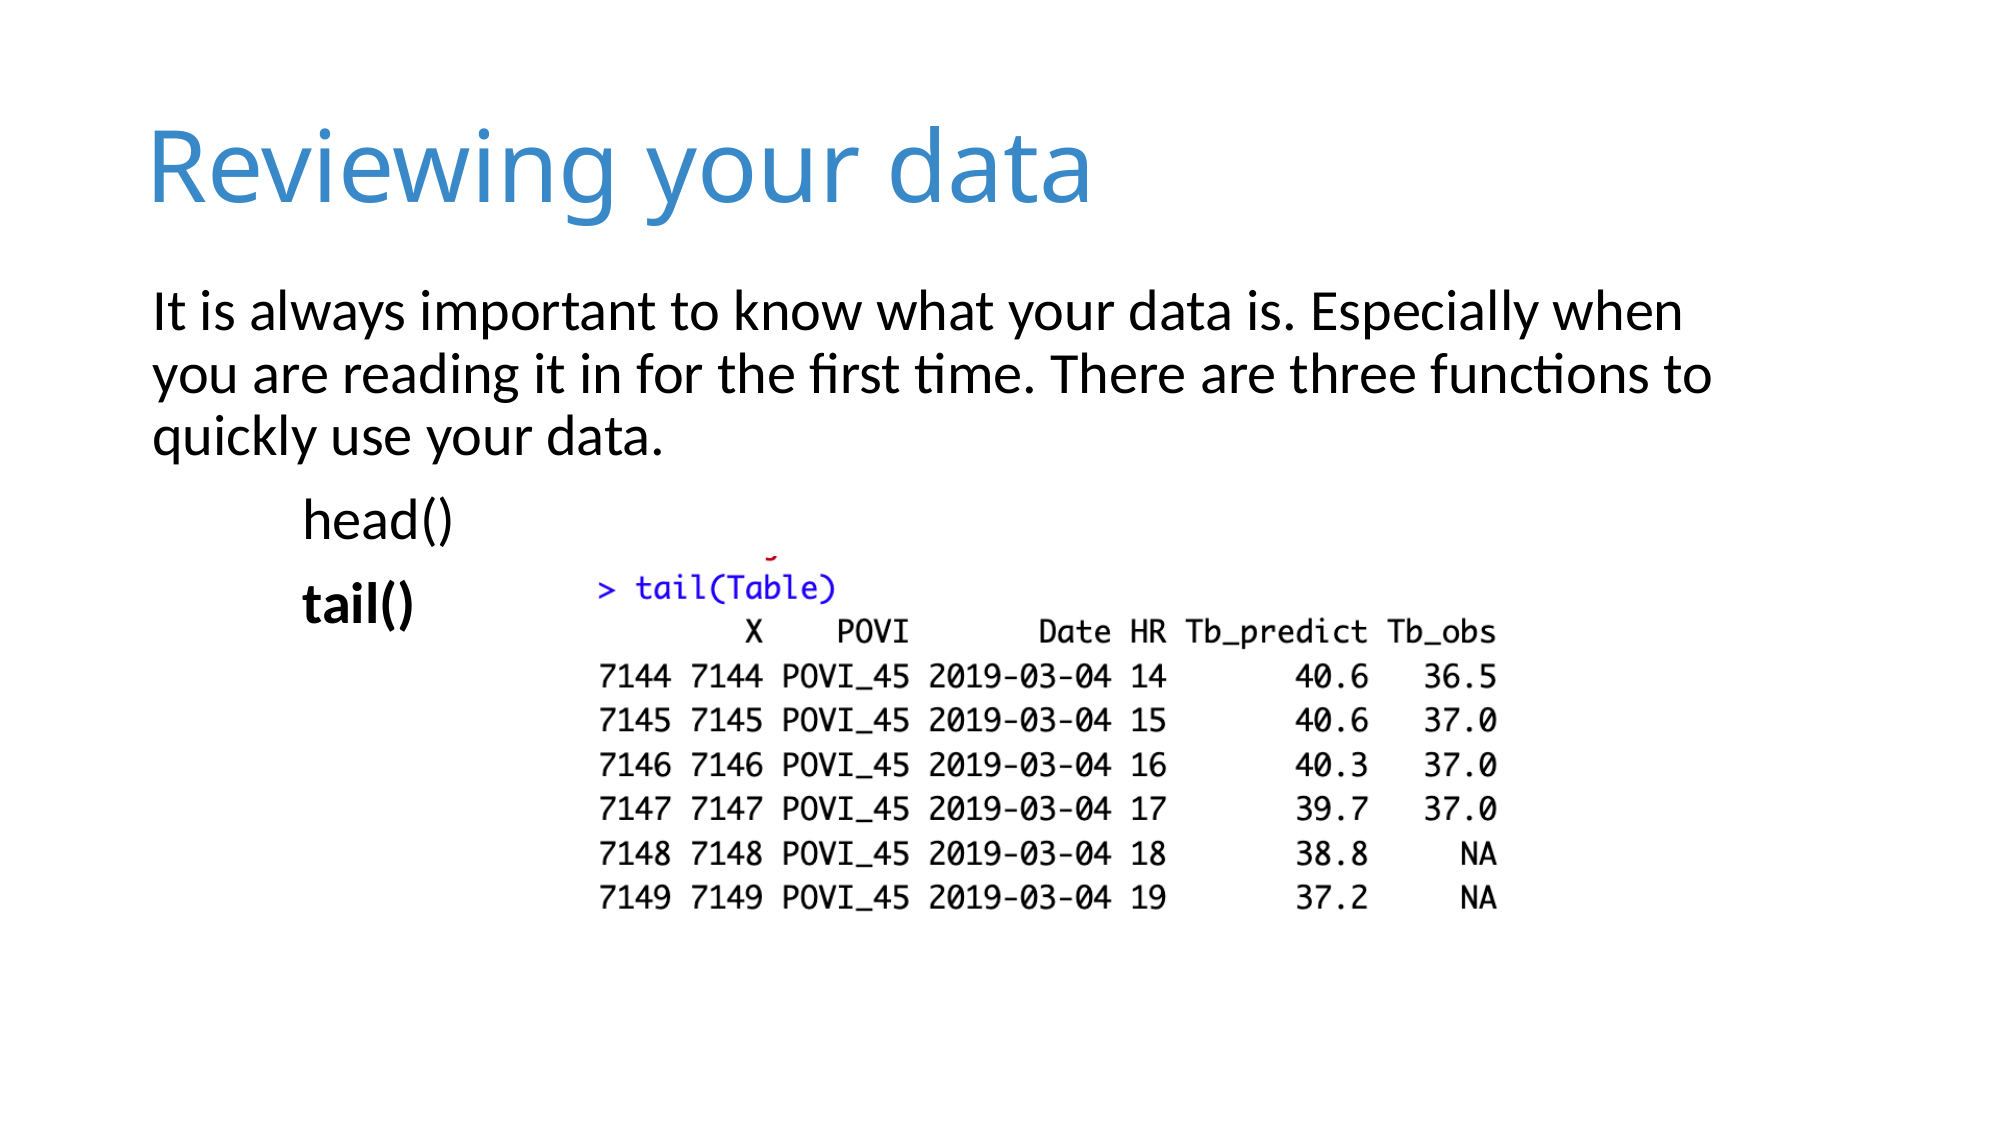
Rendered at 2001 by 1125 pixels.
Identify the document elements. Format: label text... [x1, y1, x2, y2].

list It is always important to know what your data is. Especially when you are reading it in for the first time. There are three functions to quickly use your data. head() tail() [137, 272, 1796, 1008]
title Reviewing your data [130, 63, 1782, 277]
picture [592, 556, 1609, 917]
